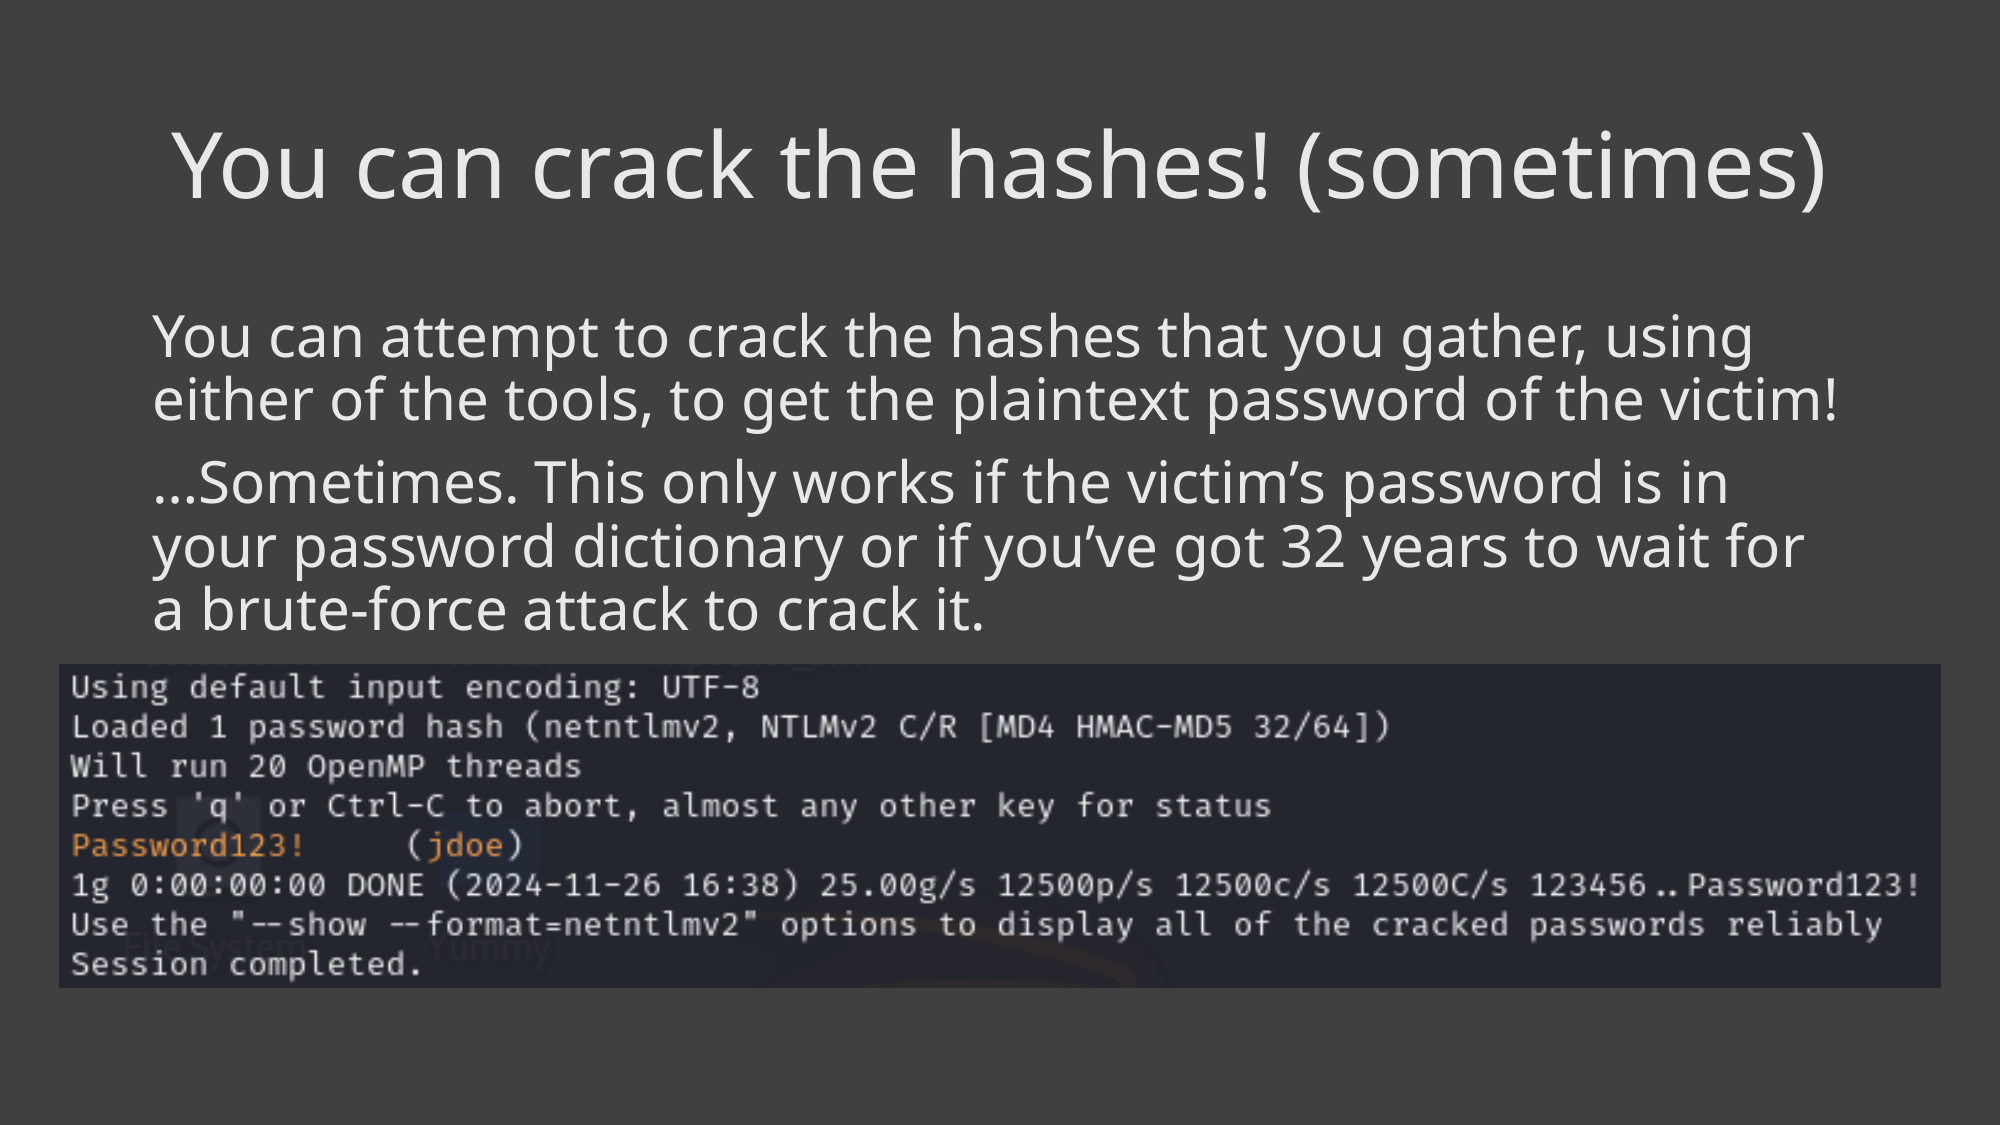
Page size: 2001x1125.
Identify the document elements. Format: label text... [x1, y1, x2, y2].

list You can attempt to crack the hashes that you gather, using either of the tools, to get the plaintext password of the victim! …Sometimes. This only works if the victim’s password is in your password dictionary or if you’ve got 32 years to wait for a brute-force attack to crack it. [137, 299, 1863, 656]
title You can crack the hashes! (sometimes) [137, 59, 1863, 278]
picture [58, 664, 1942, 988]
